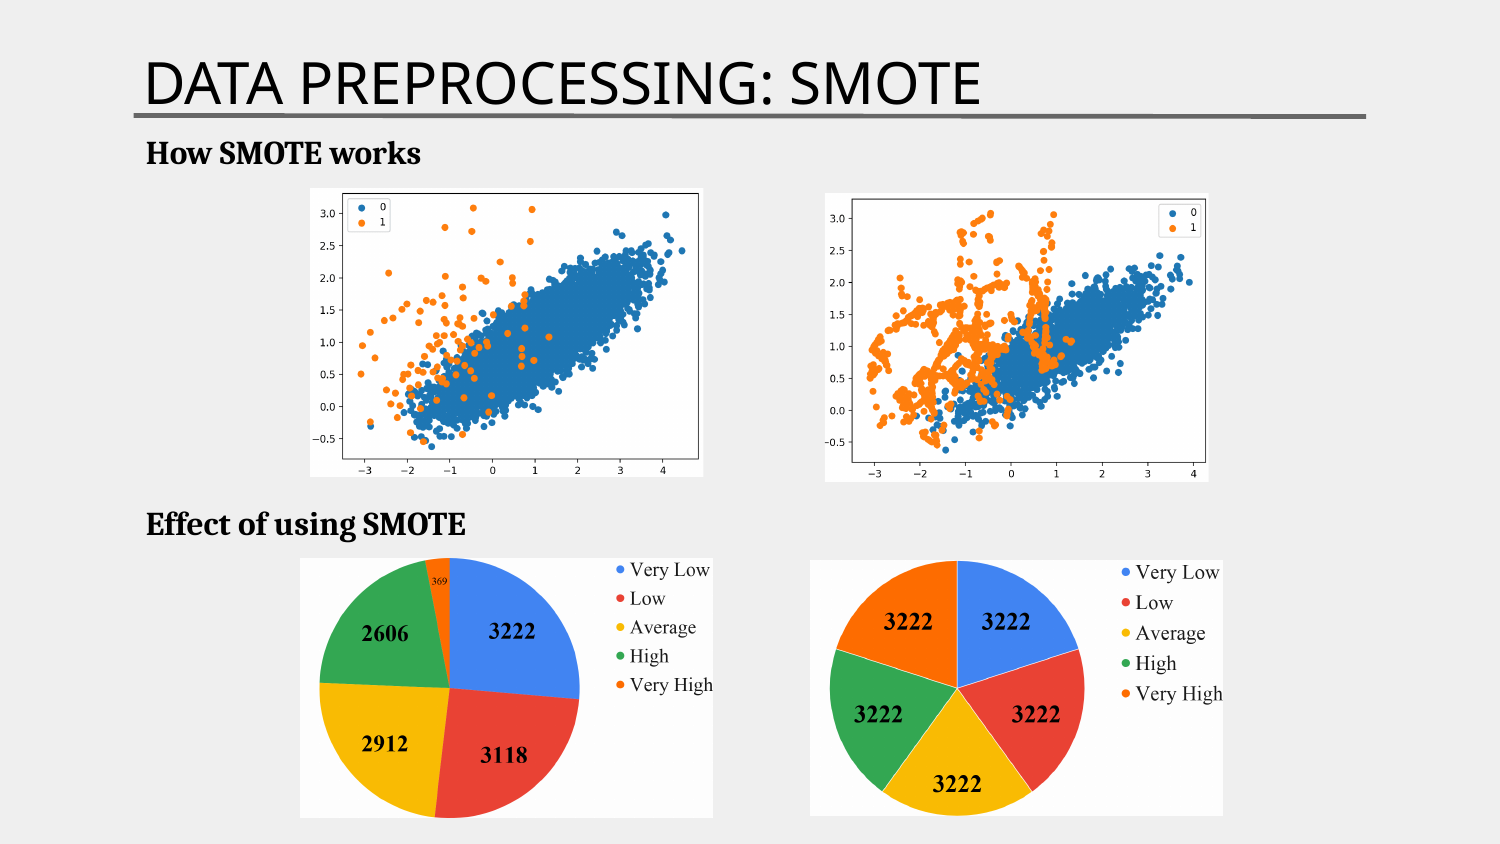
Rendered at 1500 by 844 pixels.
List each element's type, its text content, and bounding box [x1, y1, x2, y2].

text_box DATA PREPROCESSING: SMOTE [128, 20, 1367, 166]
text_box How SMOTE works [130, 116, 1370, 187]
picture [824, 193, 1209, 482]
picture [300, 557, 714, 819]
picture [309, 188, 704, 477]
text_box Effect of using SMOTE [130, 487, 1370, 558]
picture [810, 560, 1224, 816]
